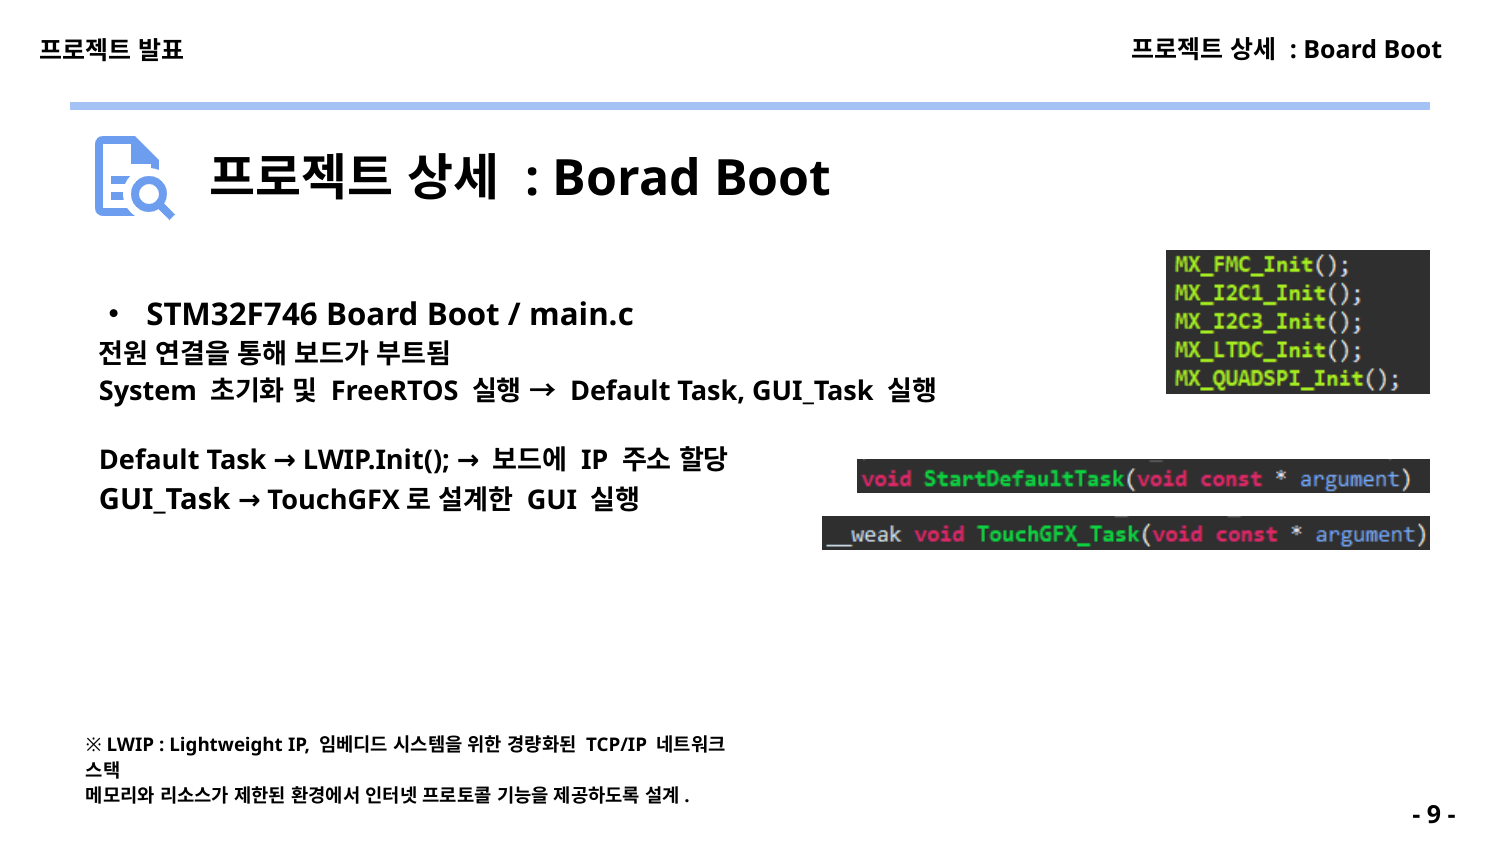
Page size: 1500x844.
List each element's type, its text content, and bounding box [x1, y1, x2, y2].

text_box Default Task → LWIP.Init(); → 보드에 IP 주소 할당 GUI_Task → TouchGFX로 설계한 GUI 실행 [83, 421, 1000, 532]
text_box 프로젝트 상세 : Borad Boot [194, 132, 865, 219]
text_box ・ STM32F746 Board Boot / main.c 전원 연결을 통해 보드가 부트됨 System 초기화 및 FreeRTOS 실행 → Default Task, GUI_Task 실행 [83, 259, 1000, 421]
text_box 프로젝트 발표 [24, 19, 217, 80]
picture [856, 459, 1430, 493]
text_box 프로젝트 상세 : Board Boot [1048, 18, 1458, 80]
text_box ※ LWIP : Lightweight IP, 임베디드 시스템을 위한 경량화된 TCP/IP 네트워크 스택 메모리와 리소스가 제한된 환경에서 인터넷 프로토콜 기능을 제공하도록 설계. [70, 728, 780, 807]
picture [1166, 250, 1430, 394]
picture [83, 127, 180, 224]
text_box [70, 102, 1430, 110]
picture [822, 516, 1430, 550]
text_box - 9 - [1368, 783, 1500, 844]
